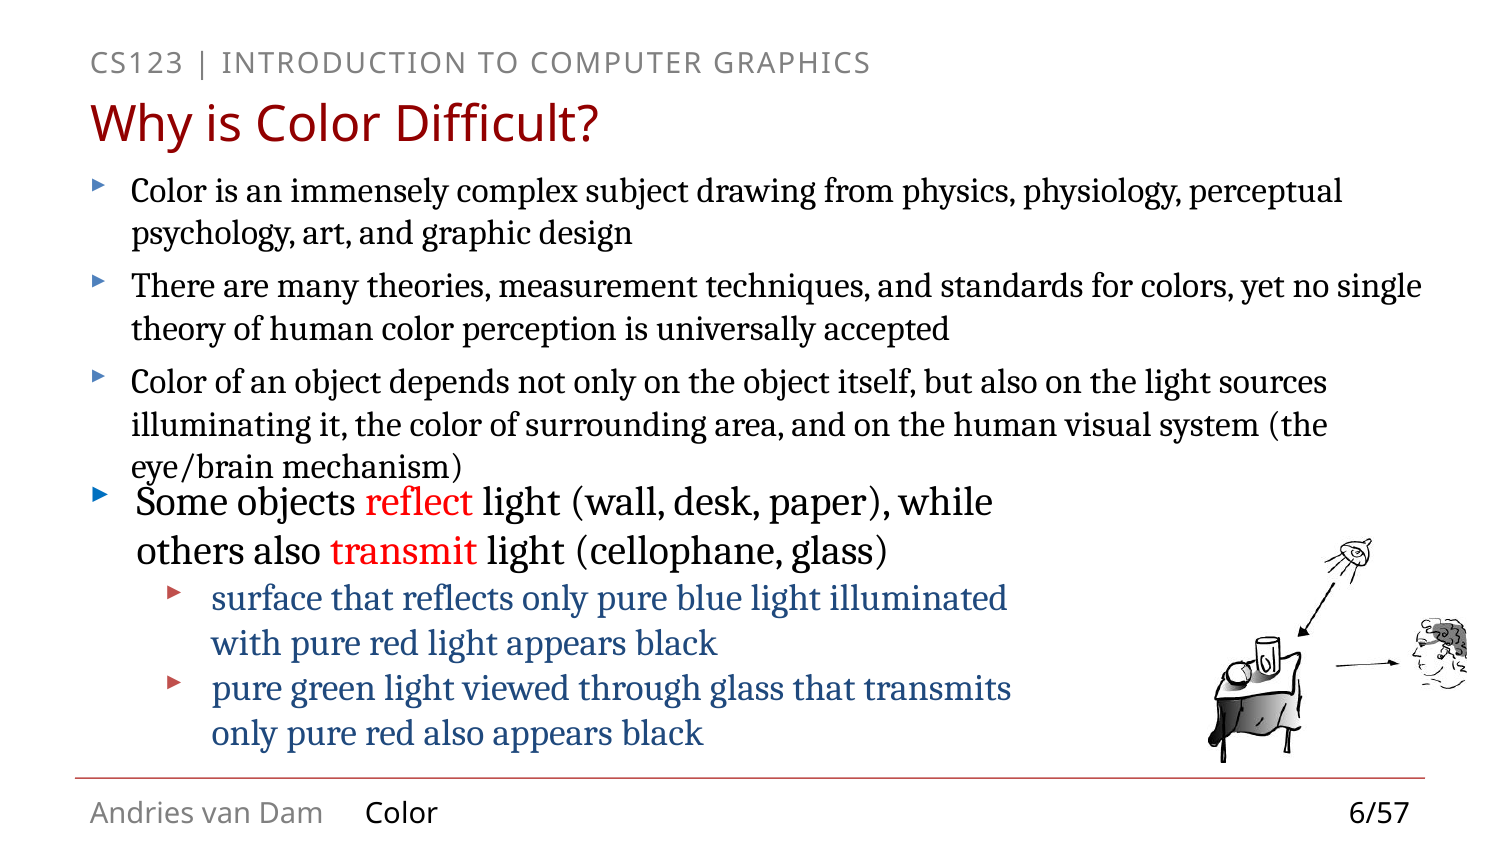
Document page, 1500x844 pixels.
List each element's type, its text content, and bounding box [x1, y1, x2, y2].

text_box Some objects reflect light (wall, desk, paper), while others also transmit light (cellophane, glass) surface that reflects only pure blue light illuminated with pure red light appears black pure green light viewed through glass that transmits only pure red also appears black [75, 465, 1041, 806]
title Why is Color Difficult? [75, 84, 1425, 160]
footer Color [350, 787, 1213, 827]
picture [1199, 536, 1467, 763]
list Color is an immensely complex subject drawing from physics, physiology, perceptual psychology, art, and graphic design There are many theories, measurement techniques, and standards for colors, yet no single theory of human color perception is universally accepted Color of an object depends not only on the object itself, but also on the light sources illuminating it, the color of surrounding area, and on the human visual system (the eye/brain mechanism) [75, 159, 1450, 497]
slide_number 6/57 [1224, 787, 1425, 827]
